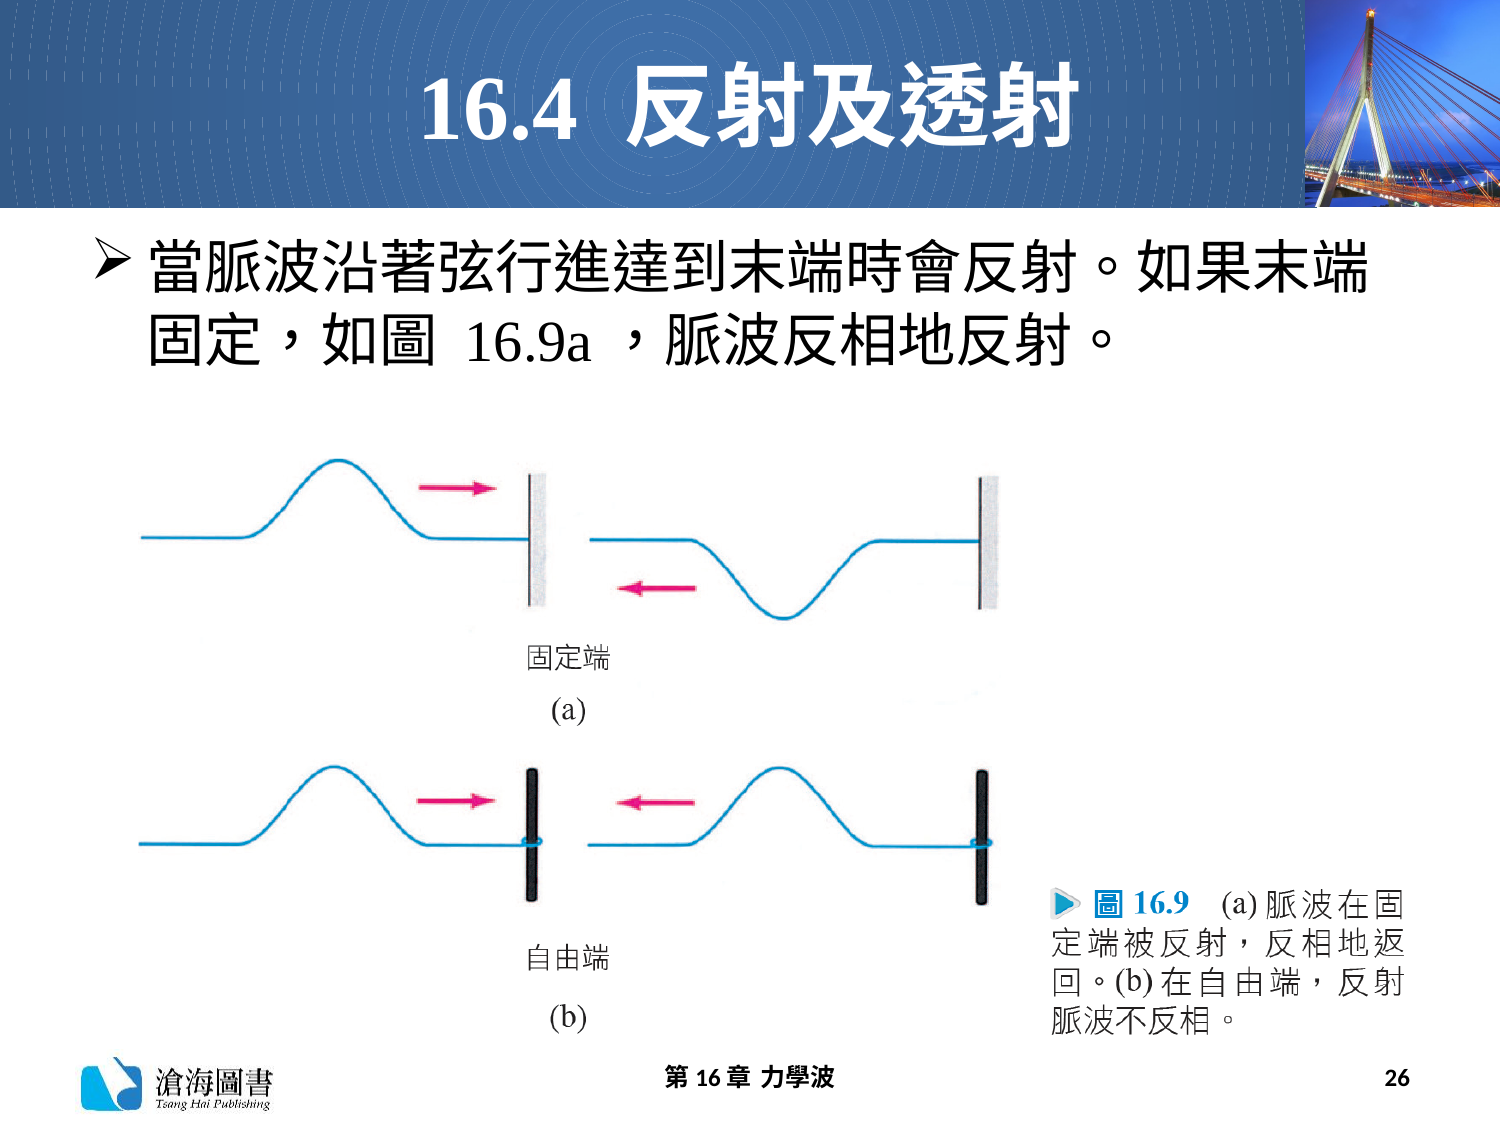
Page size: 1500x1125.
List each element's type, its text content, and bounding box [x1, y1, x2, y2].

title 16.4 反射及透射 [75, 21, 1425, 185]
picture [1305, 0, 1500, 207]
list 當脈波沿著弦行進達到末端時會反射。如果末端固定，如圖 16.9a，脈波反相地反射。 [75, 219, 1425, 1043]
footer 第16章 力學波 [512, 1056, 988, 1107]
picture [75, 1049, 274, 1118]
slide_number 26 [1074, 1046, 1425, 1107]
picture [135, 440, 1413, 1047]
